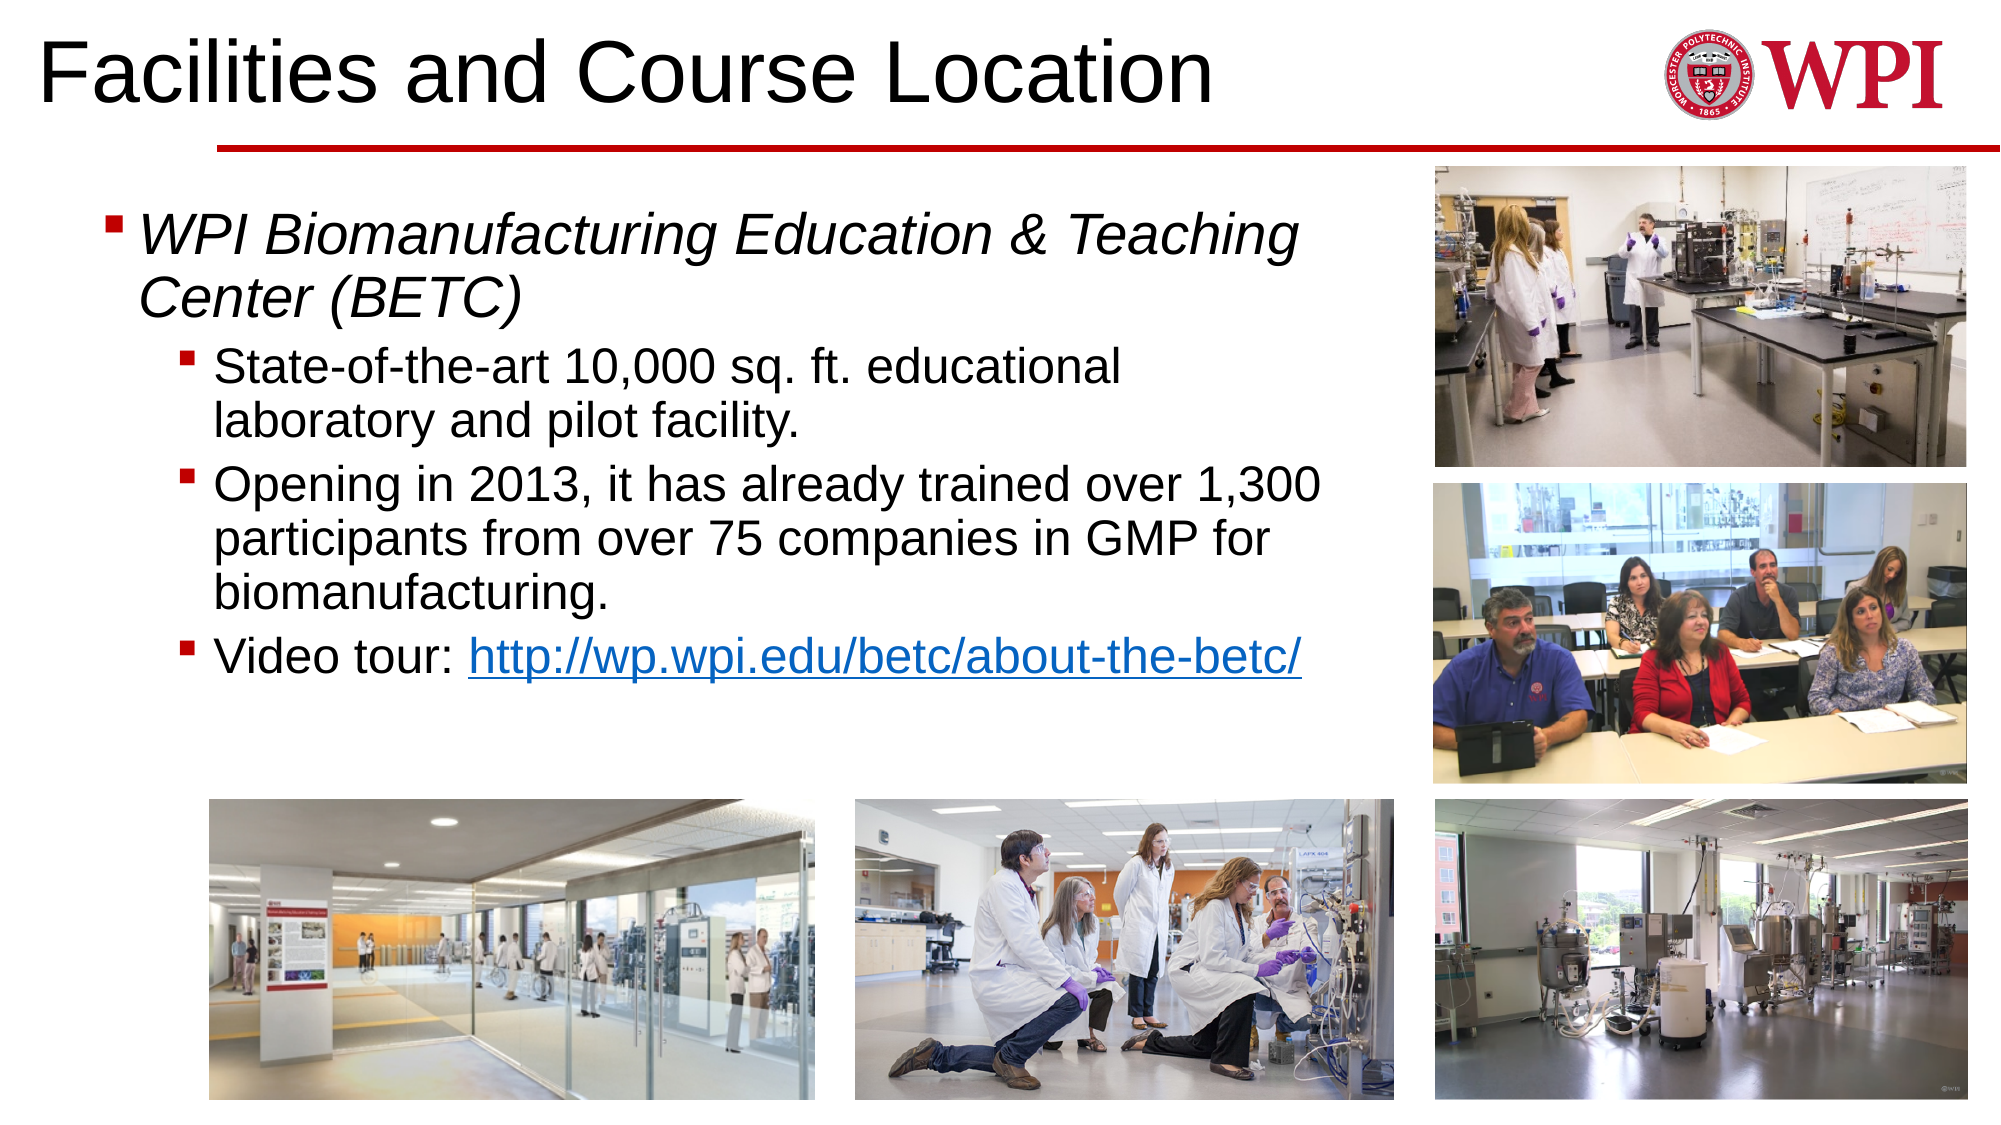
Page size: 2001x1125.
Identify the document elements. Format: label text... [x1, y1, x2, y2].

picture [209, 799, 815, 1100]
title Facilities and Course Location [22, 19, 1863, 130]
picture [1435, 166, 1967, 467]
picture [1863, 27, 1946, 126]
picture [1435, 799, 1968, 1100]
list WPI Biomanufacturing Education & Teaching Center (BETC) State-of-the-art 10,000 sq. ft. educational laboratory and pilot facility. Opening in 2013, it has already trained over 1,300 participants from over 75 companies in GMP for biomanufacturing. Video tour: http://wp.wpi.edu/betc/about-the-betc/ [85, 196, 1343, 784]
slide_number 13 [1412, 1042, 1863, 1103]
picture [855, 799, 1394, 1100]
picture [1432, 483, 1967, 784]
